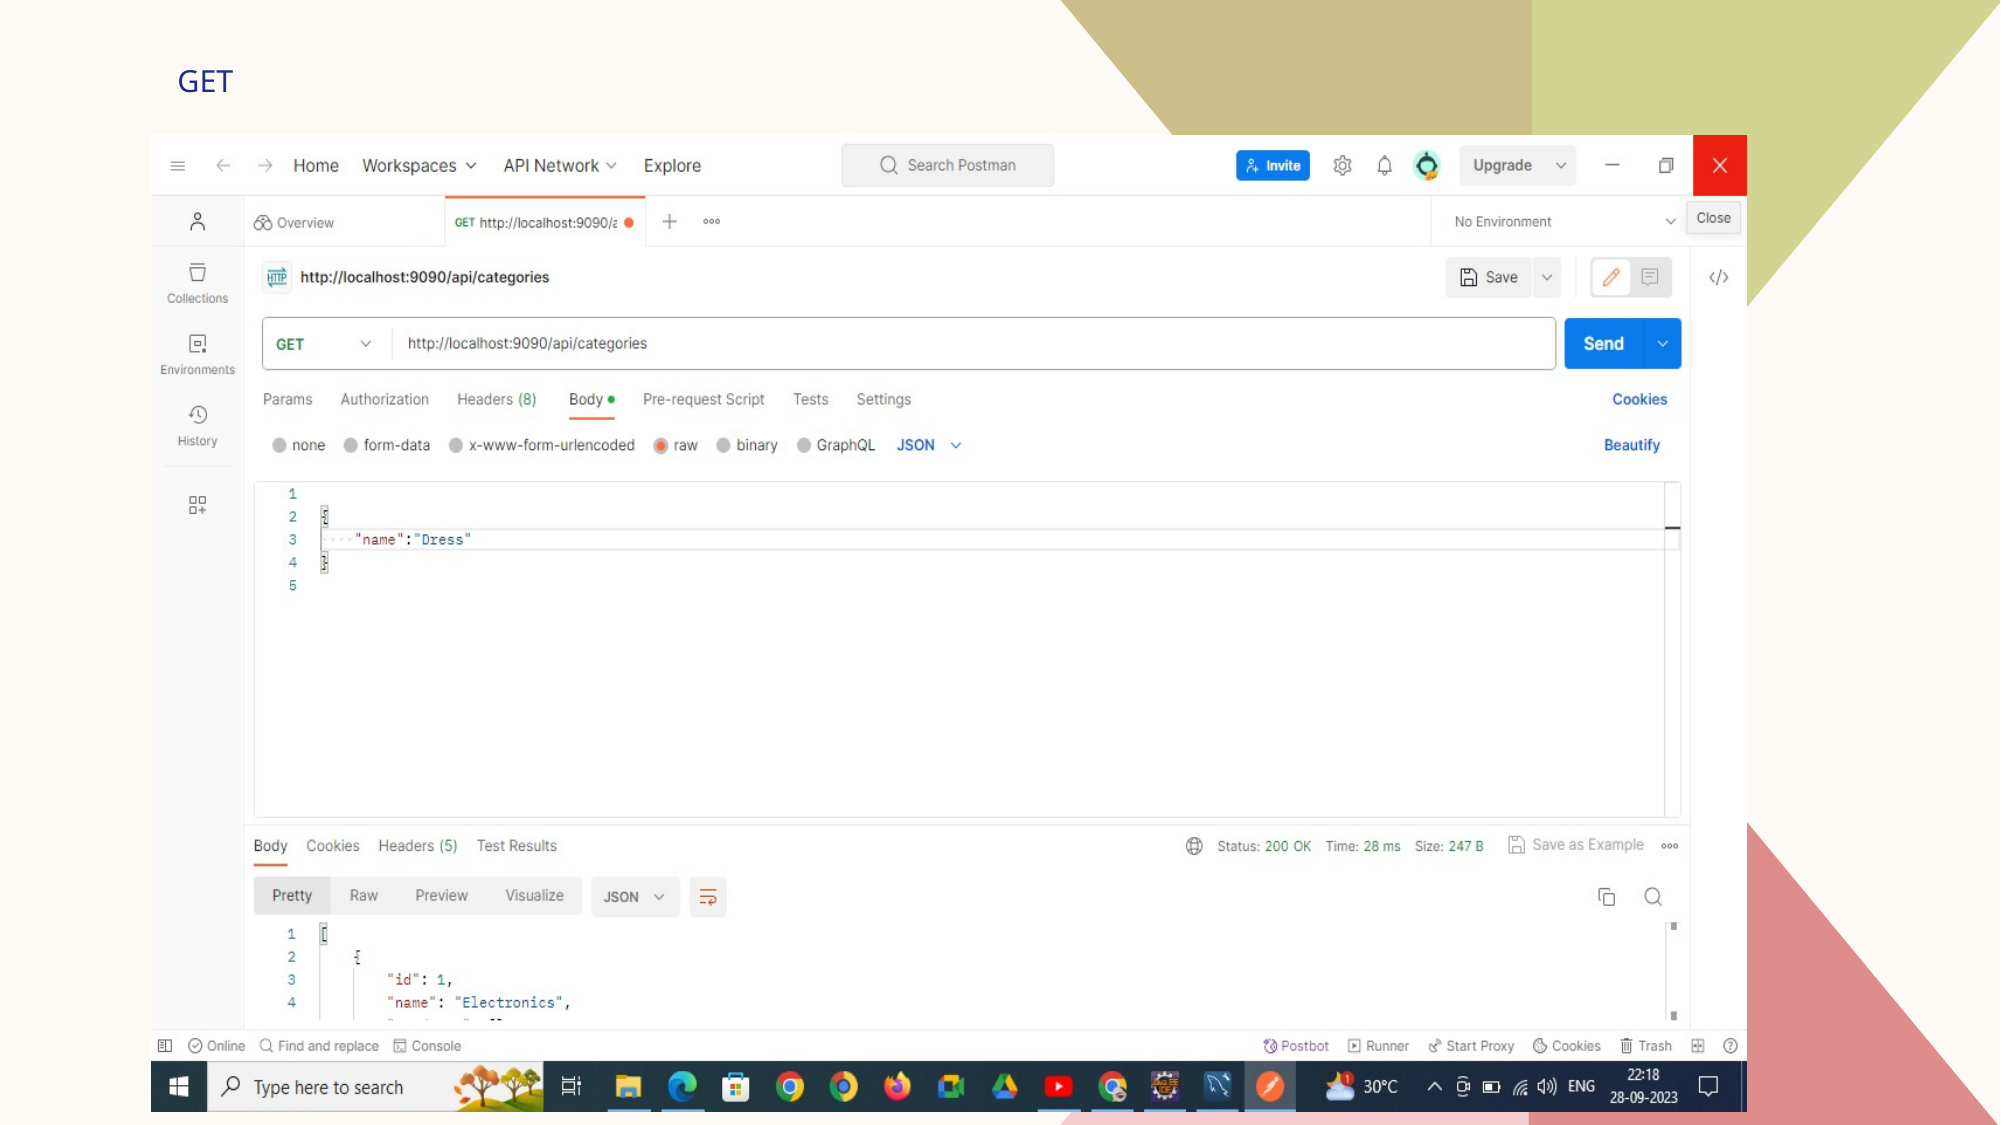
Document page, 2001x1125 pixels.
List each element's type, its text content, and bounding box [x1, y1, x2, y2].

list GET [162, 36, 1180, 108]
picture [151, 135, 1747, 1112]
